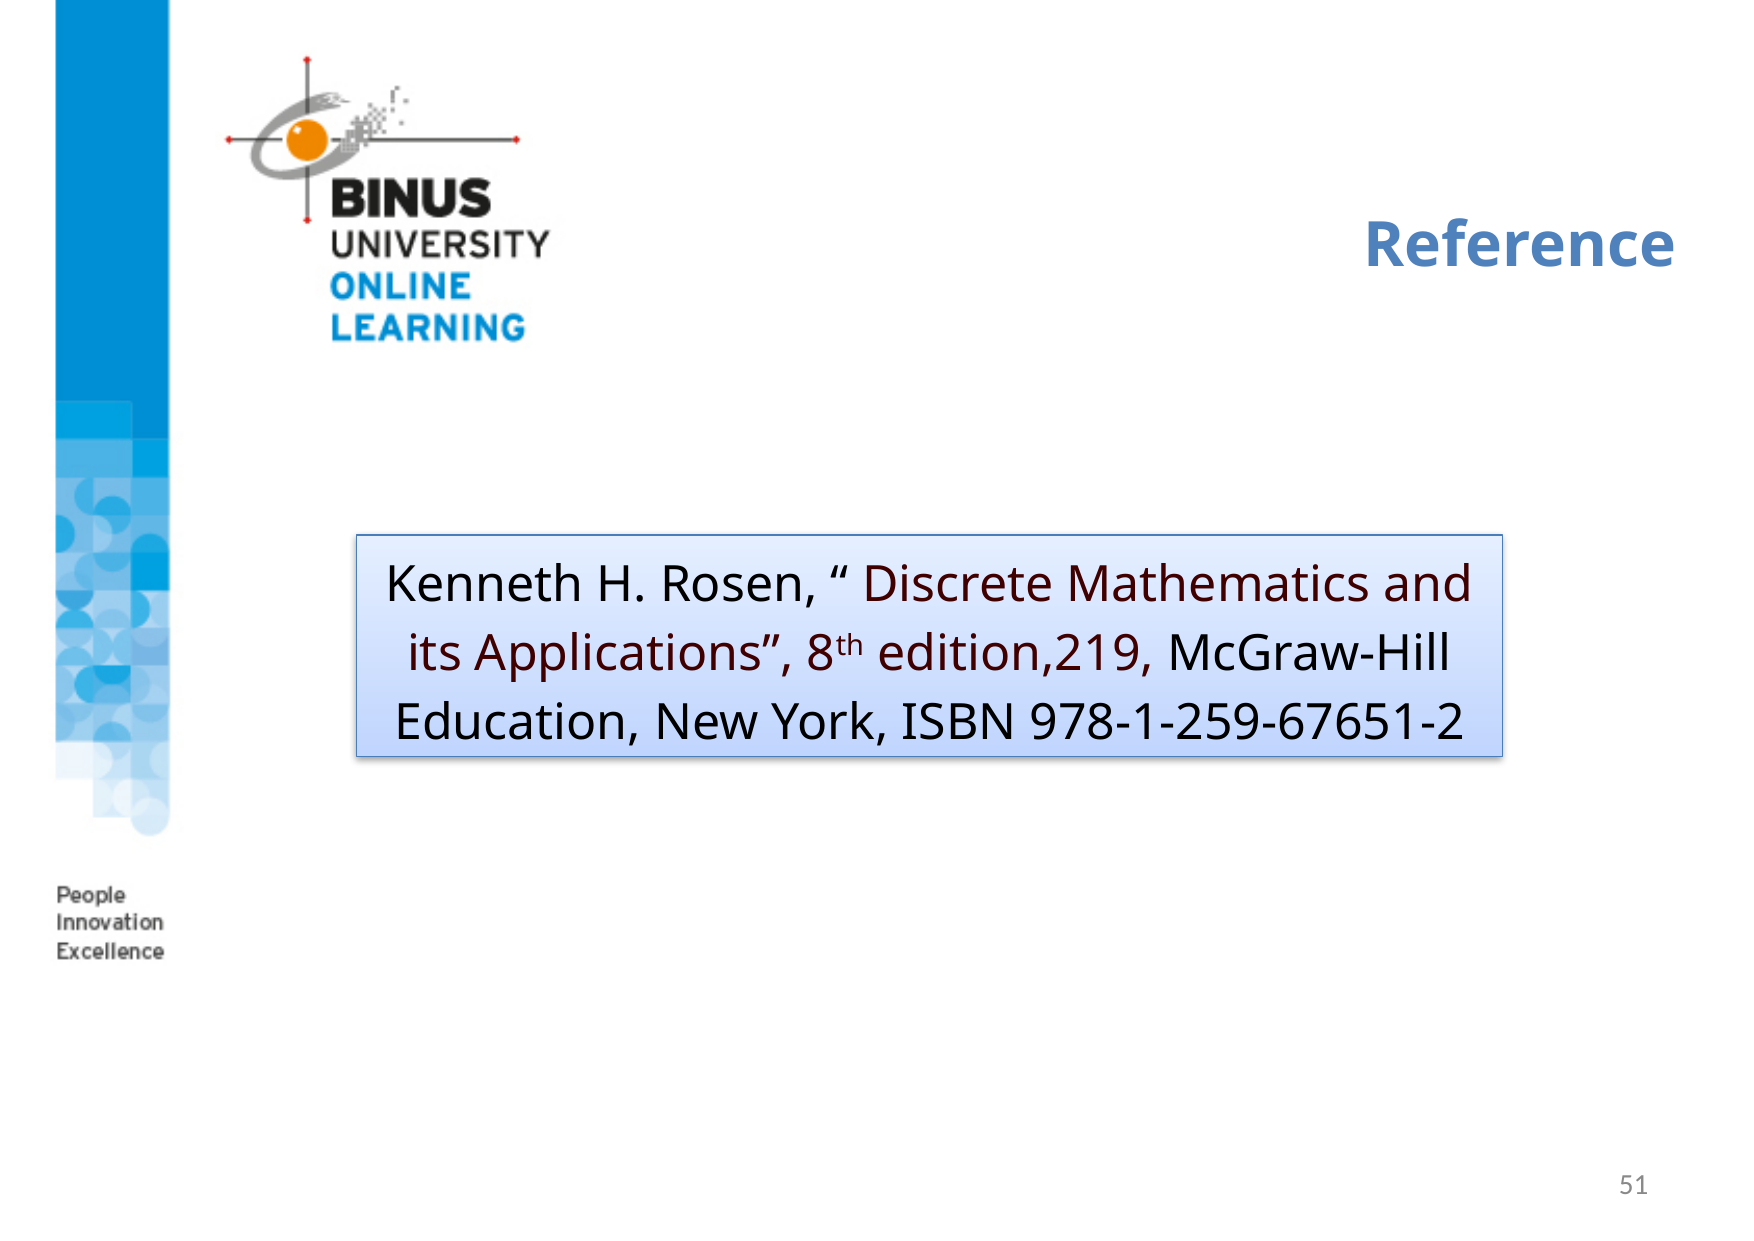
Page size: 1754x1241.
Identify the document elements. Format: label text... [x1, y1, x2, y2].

slide_number 51 [1256, 1149, 1666, 1216]
title Reference [612, 137, 1695, 345]
picture [0, 0, 1754, 1241]
text_box Kenneth H. Rosen, “ Discrete Mathematics and its Applications”, 8th edition,219, McGraw-Hill Education, New York, ISBN 978-1-259-67651-2 [356, 534, 1503, 757]
